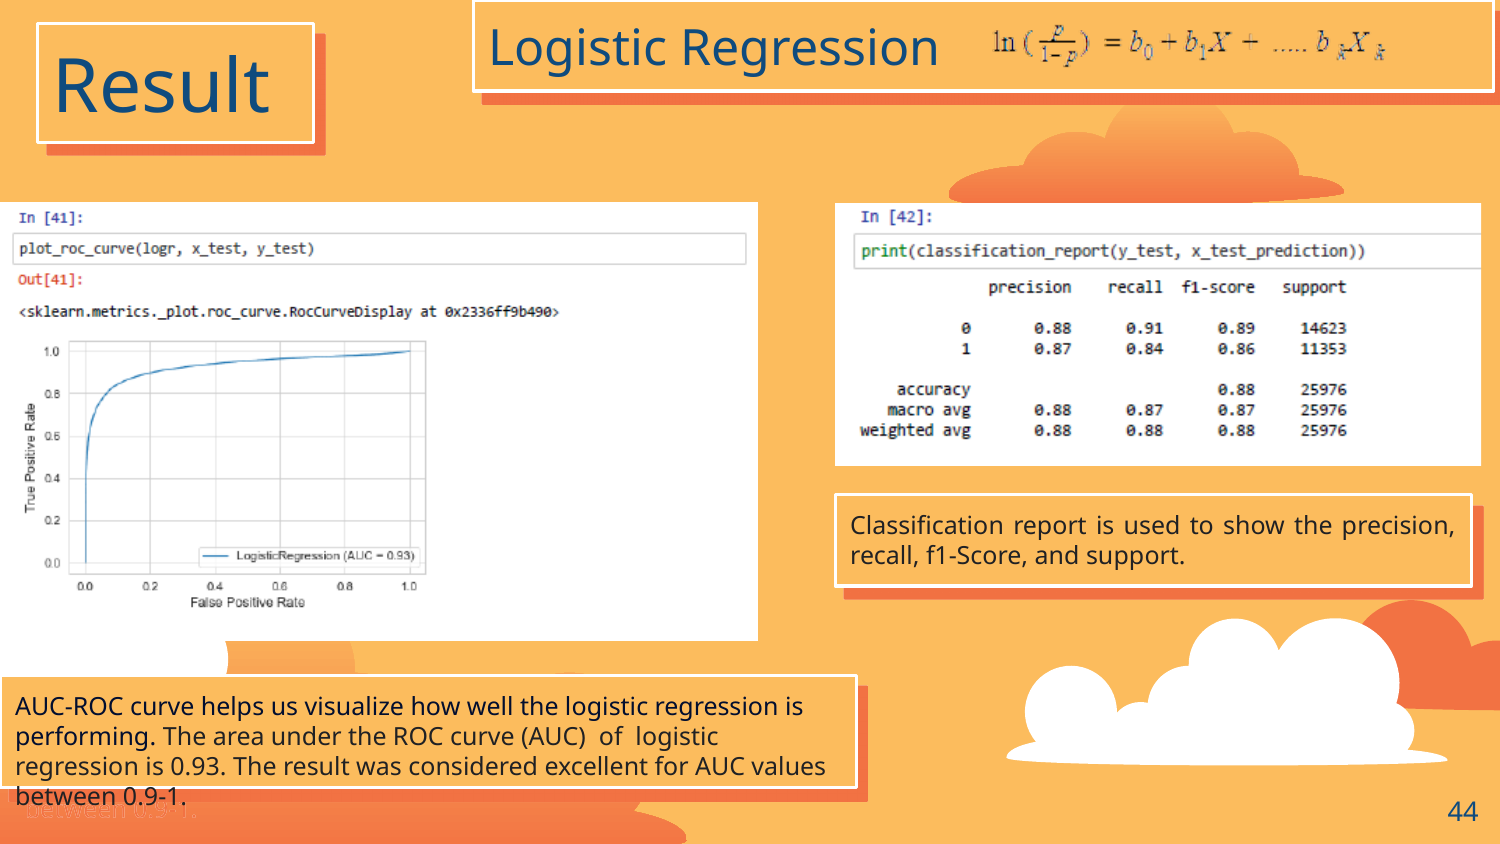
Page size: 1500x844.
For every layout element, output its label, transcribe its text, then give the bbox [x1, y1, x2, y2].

text_box Classification report is used to show the precision, recall, f1-Score, and support. [835, 494, 1472, 587]
slide_number ‹#› [1403, 779, 1494, 844]
picture [937, 10, 1482, 81]
text_box Result [37, 23, 314, 143]
text_box AUC-ROC curve helps us visualize how well the logistic regression is performing. The area under the ROC curve (AUC) of logistic regression is 0.93. The result was considered excellent for AUC values between 0.9-1. [0, 675, 857, 788]
picture [834, 202, 1482, 466]
text_box Logistic Regression [473, 0, 1494, 92]
picture [0, 202, 759, 641]
